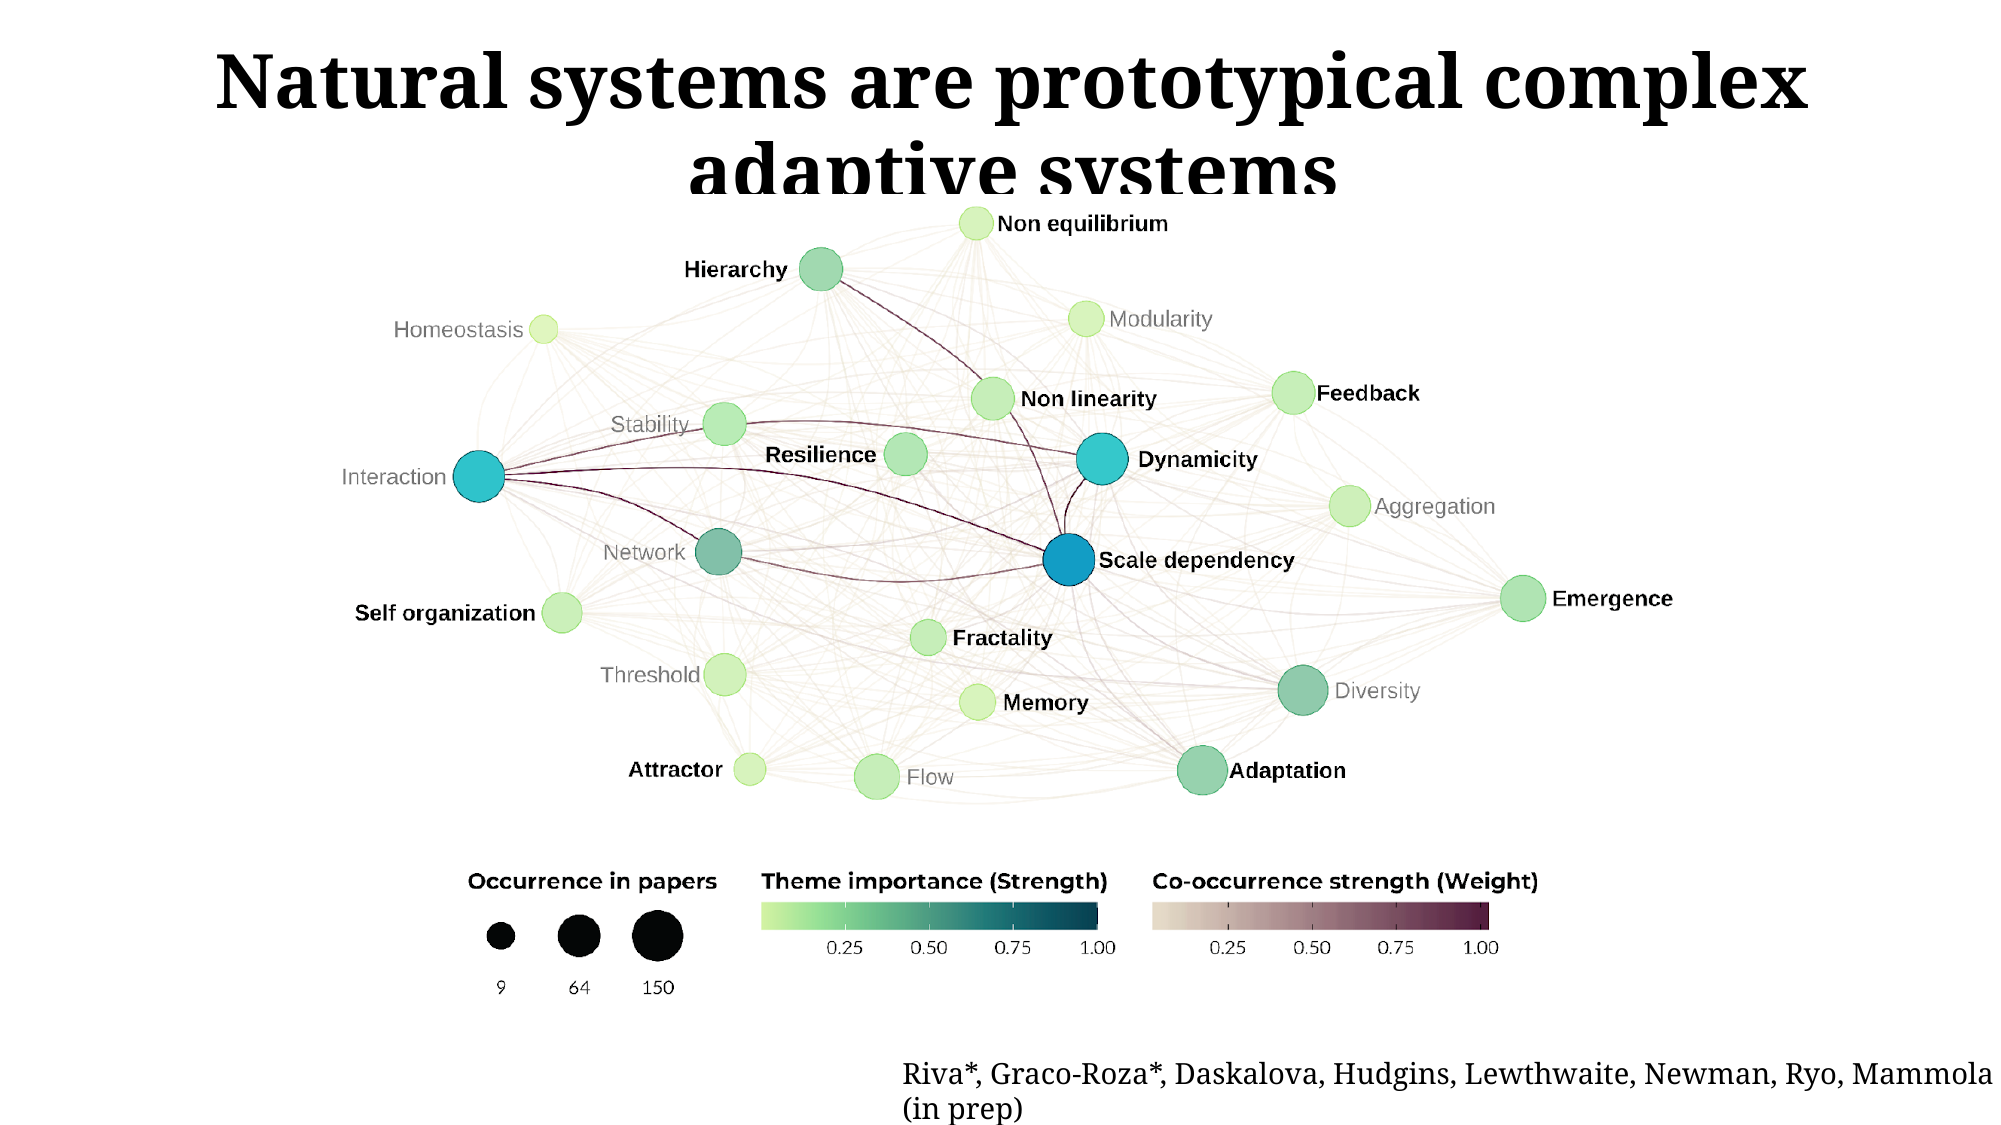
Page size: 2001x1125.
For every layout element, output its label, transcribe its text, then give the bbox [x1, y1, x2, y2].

text_box Riva*, Graco-Roza*, Daskalova, Hudgins, Lewthwaite, Newman, Ryo, Mammola (in prep) [887, 1047, 2000, 1125]
picture [316, 194, 1684, 1019]
text_box Natural systems are prototypical complex adaptive systems [47, 26, 1980, 222]
